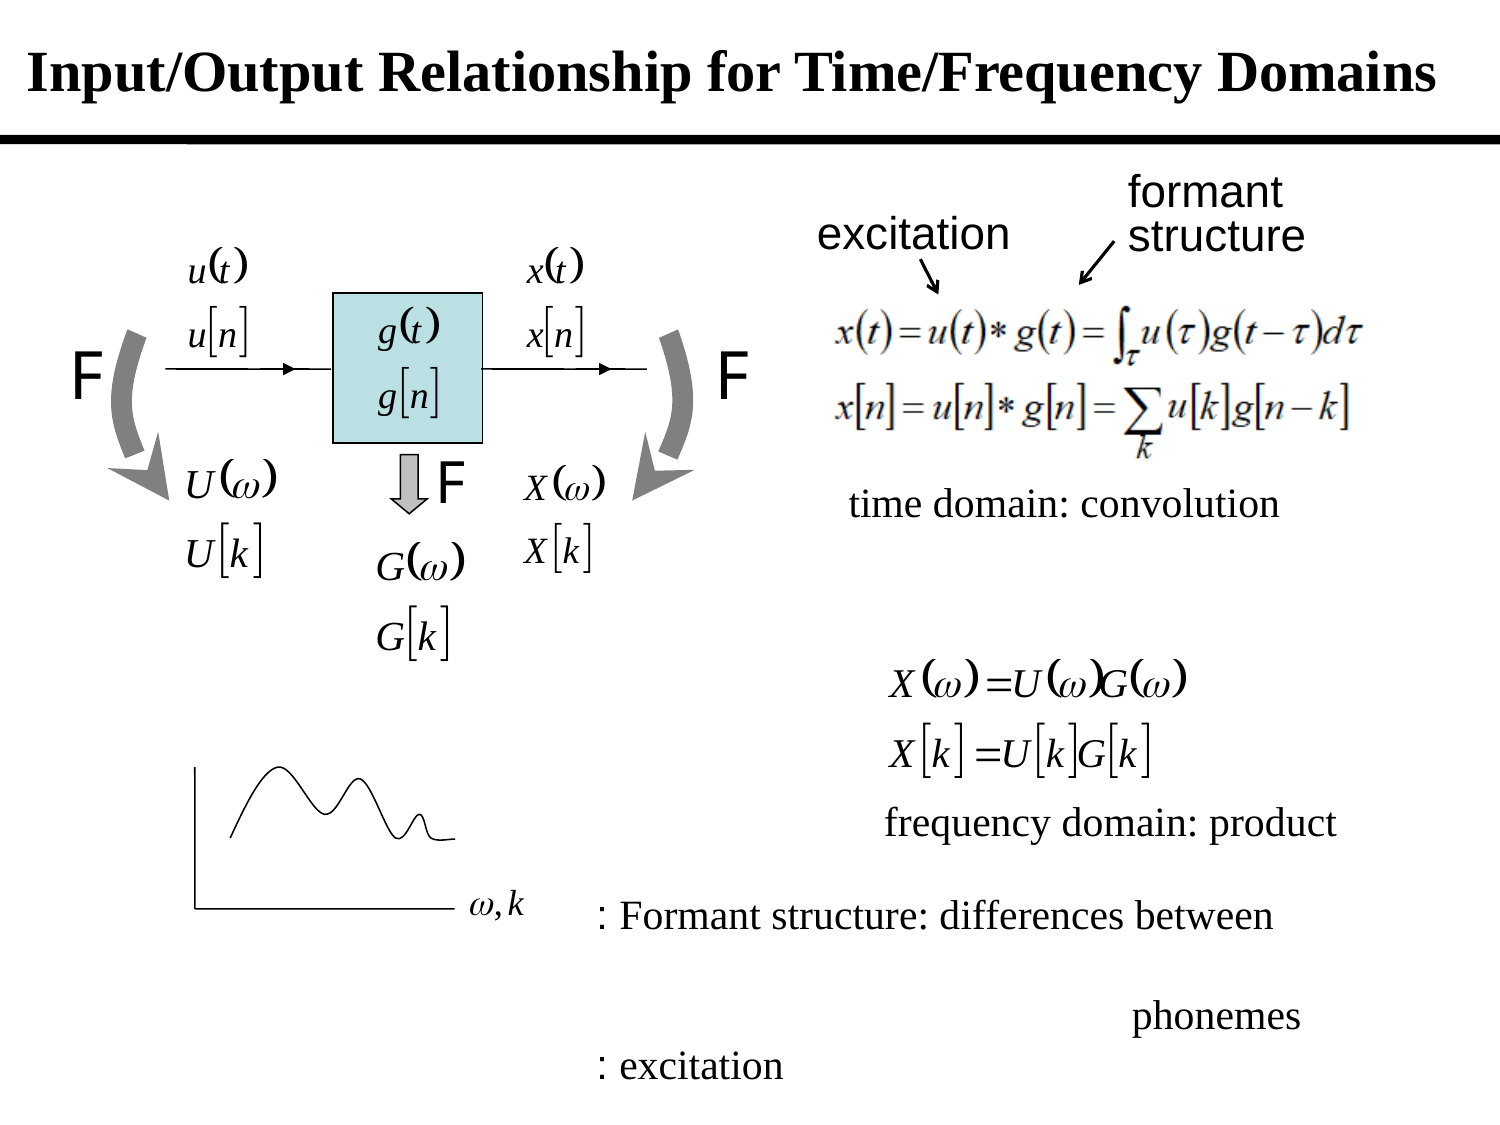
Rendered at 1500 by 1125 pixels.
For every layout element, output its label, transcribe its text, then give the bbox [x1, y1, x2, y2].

text_box [230, 767, 456, 841]
text_box [165, 362, 296, 376]
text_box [370, 541, 467, 666]
text_box [332, 292, 483, 443]
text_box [801, 195, 1034, 295]
text_box F [54, 325, 119, 421]
text_box [563, 333, 681, 501]
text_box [181, 459, 278, 583]
text_box [481, 362, 612, 376]
text_box time domain: convolution [833, 475, 1296, 533]
text_box frequency domain: product [869, 787, 1353, 852]
picture [832, 300, 1374, 469]
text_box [370, 305, 444, 427]
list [879, 659, 1191, 783]
text_box [391, 454, 420, 514]
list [515, 465, 609, 578]
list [463, 881, 534, 931]
text_box [123, 333, 242, 501]
text_box F [420, 437, 481, 523]
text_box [182, 247, 254, 362]
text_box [518, 247, 590, 362]
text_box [1078, 164, 1374, 286]
text_box F [699, 325, 774, 421]
text_box Input/Output Relationship for Time/Frequency Domains [11, 11, 1488, 124]
